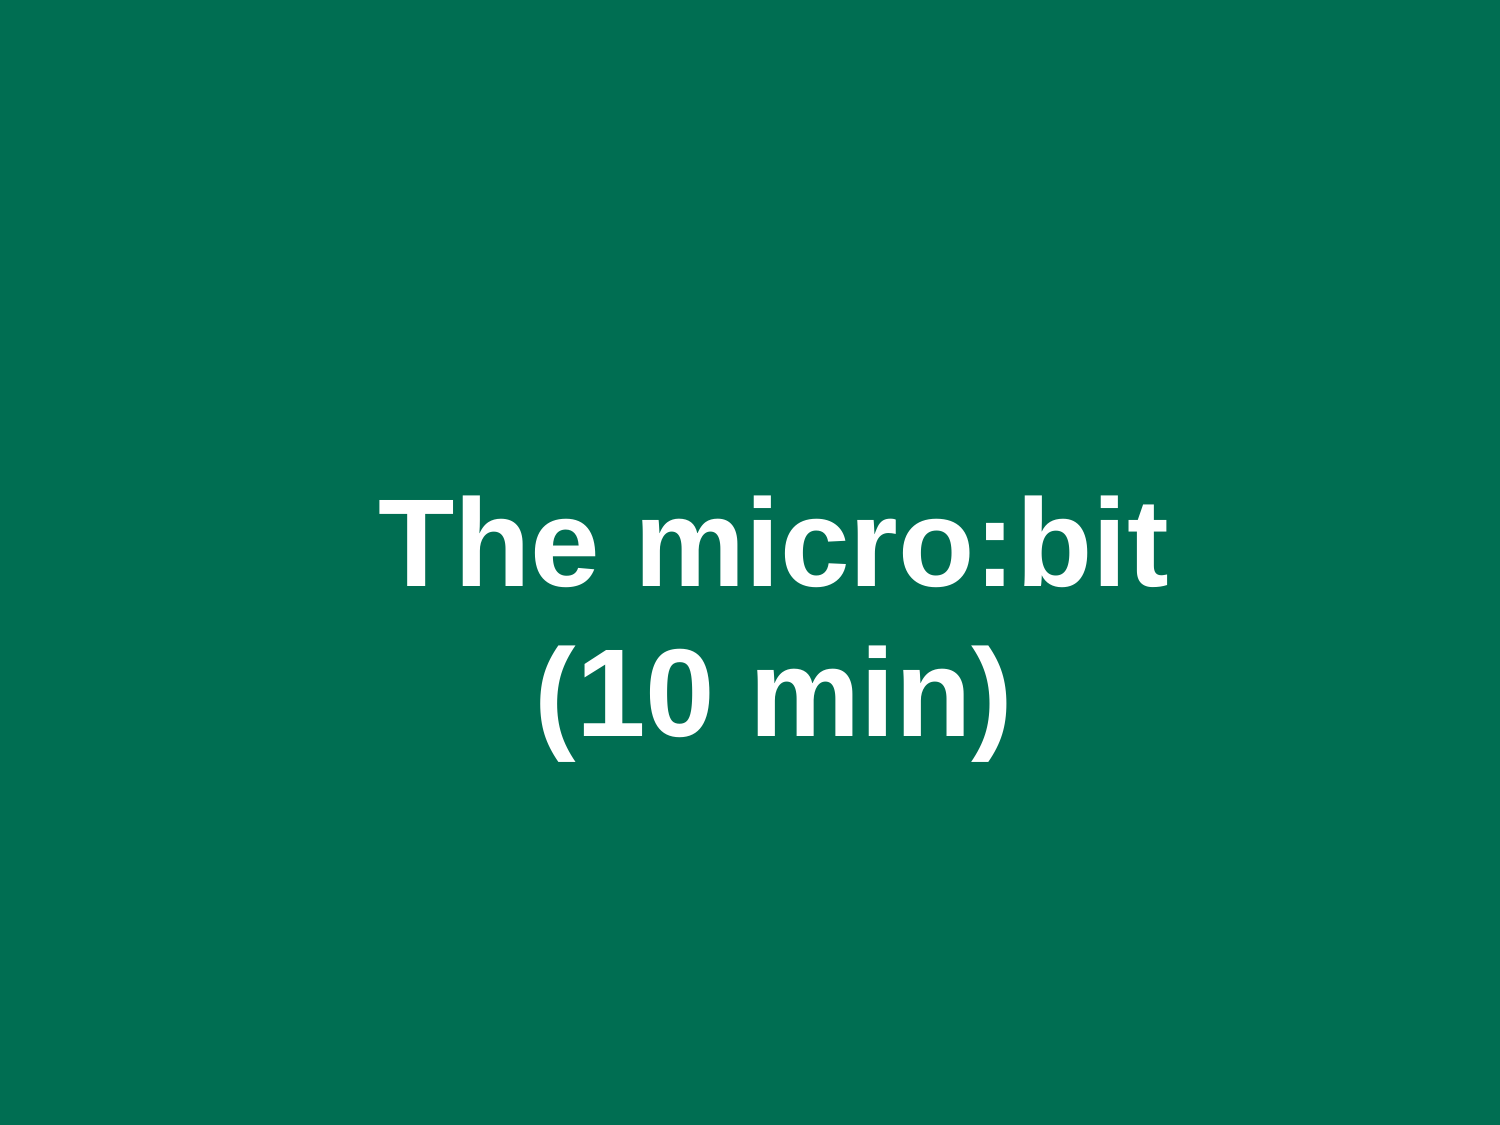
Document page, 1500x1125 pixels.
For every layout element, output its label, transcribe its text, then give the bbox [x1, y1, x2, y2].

title The micro:bit (10 min) [298, 413, 1250, 810]
